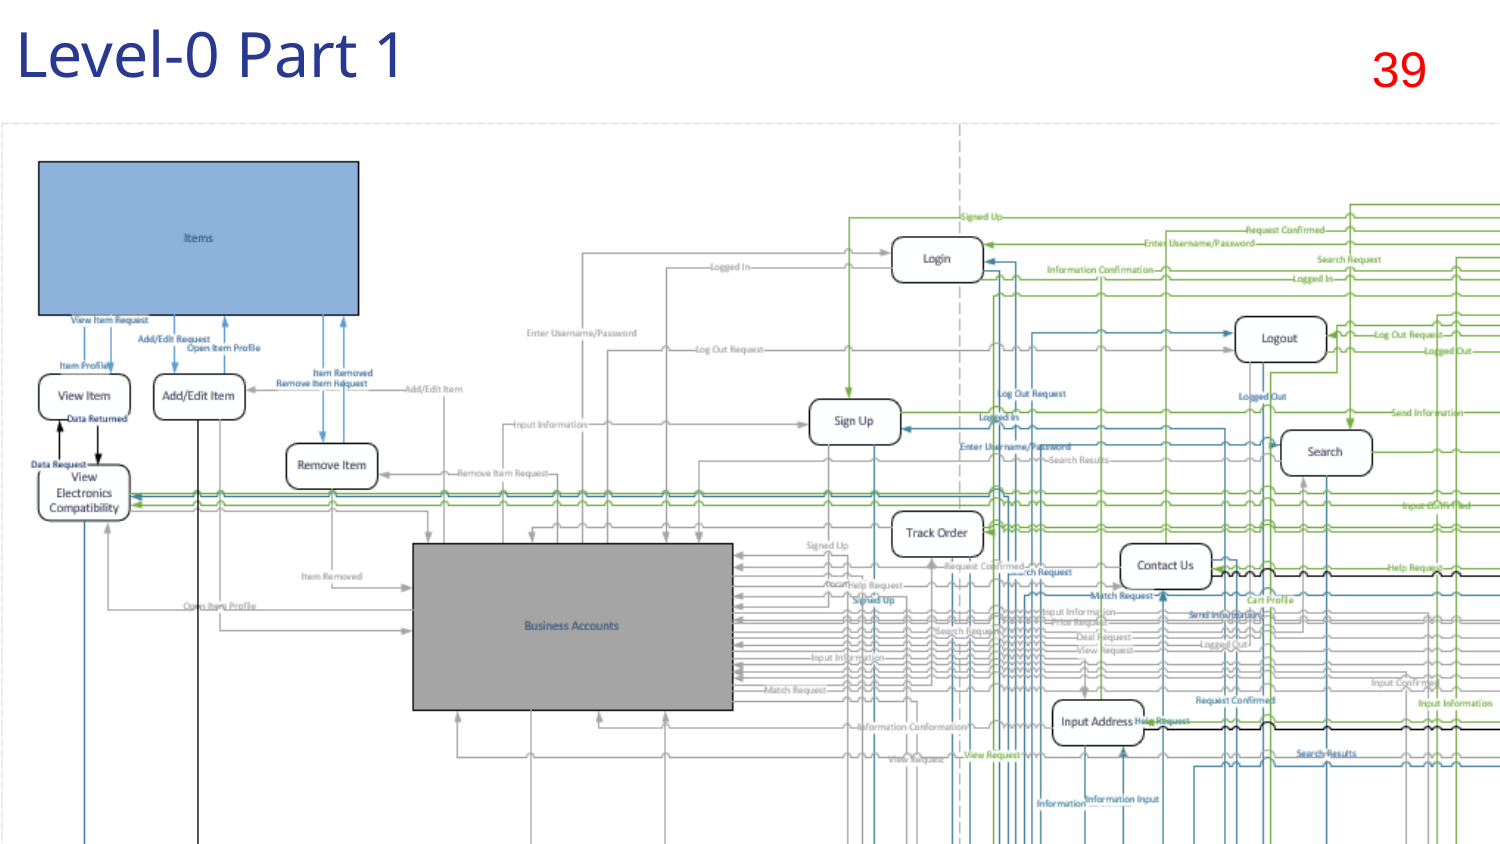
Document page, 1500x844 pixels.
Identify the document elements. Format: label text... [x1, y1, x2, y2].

text_box 39 [1356, 22, 1473, 118]
picture [0, 120, 1500, 844]
title Level-0 Part 1 [0, 0, 431, 100]
